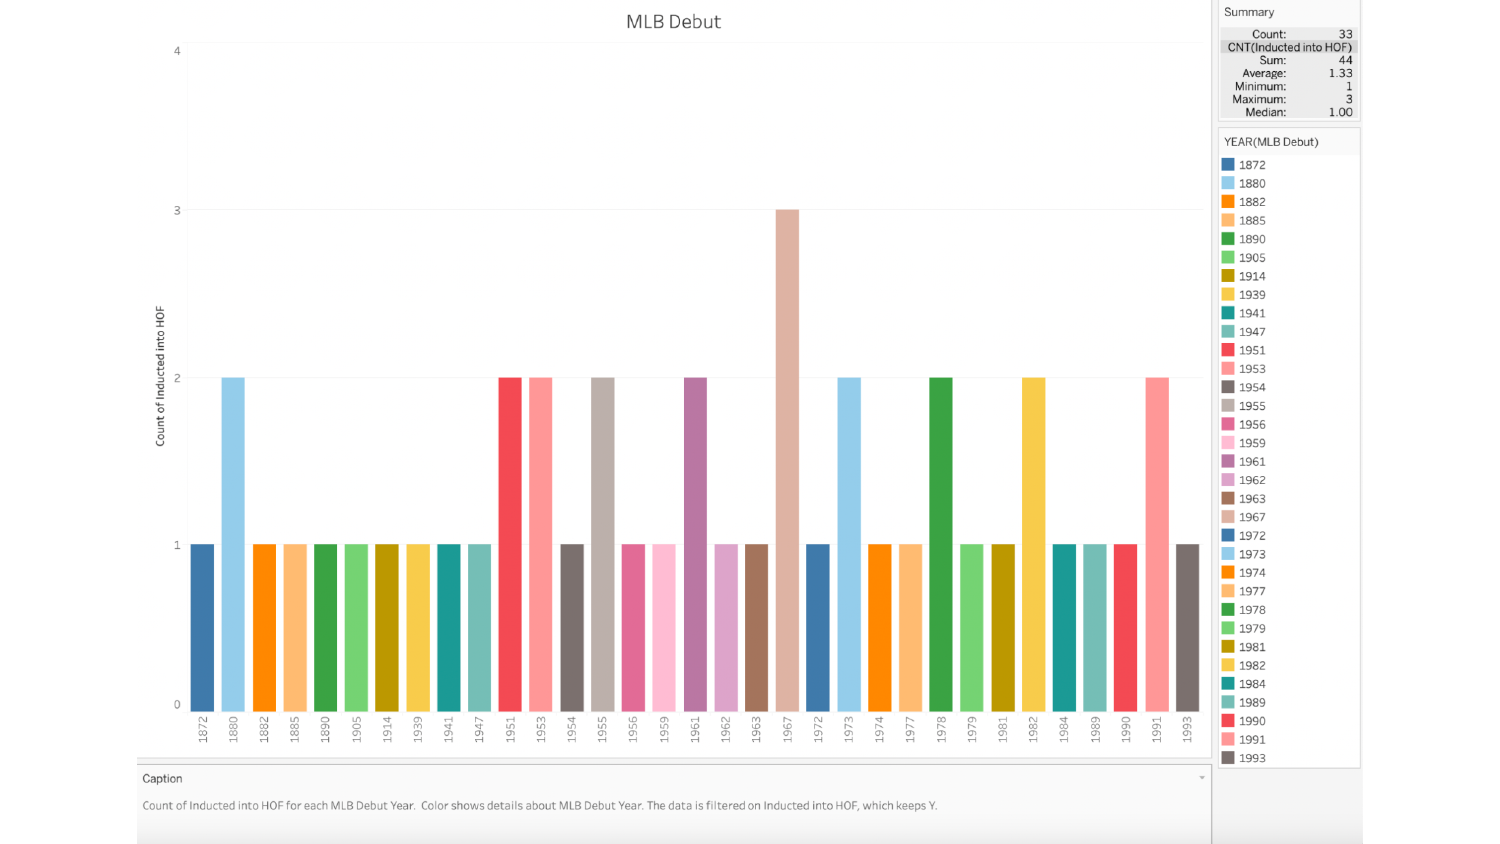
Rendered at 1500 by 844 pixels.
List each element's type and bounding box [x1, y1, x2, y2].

picture [136, 0, 1363, 844]
